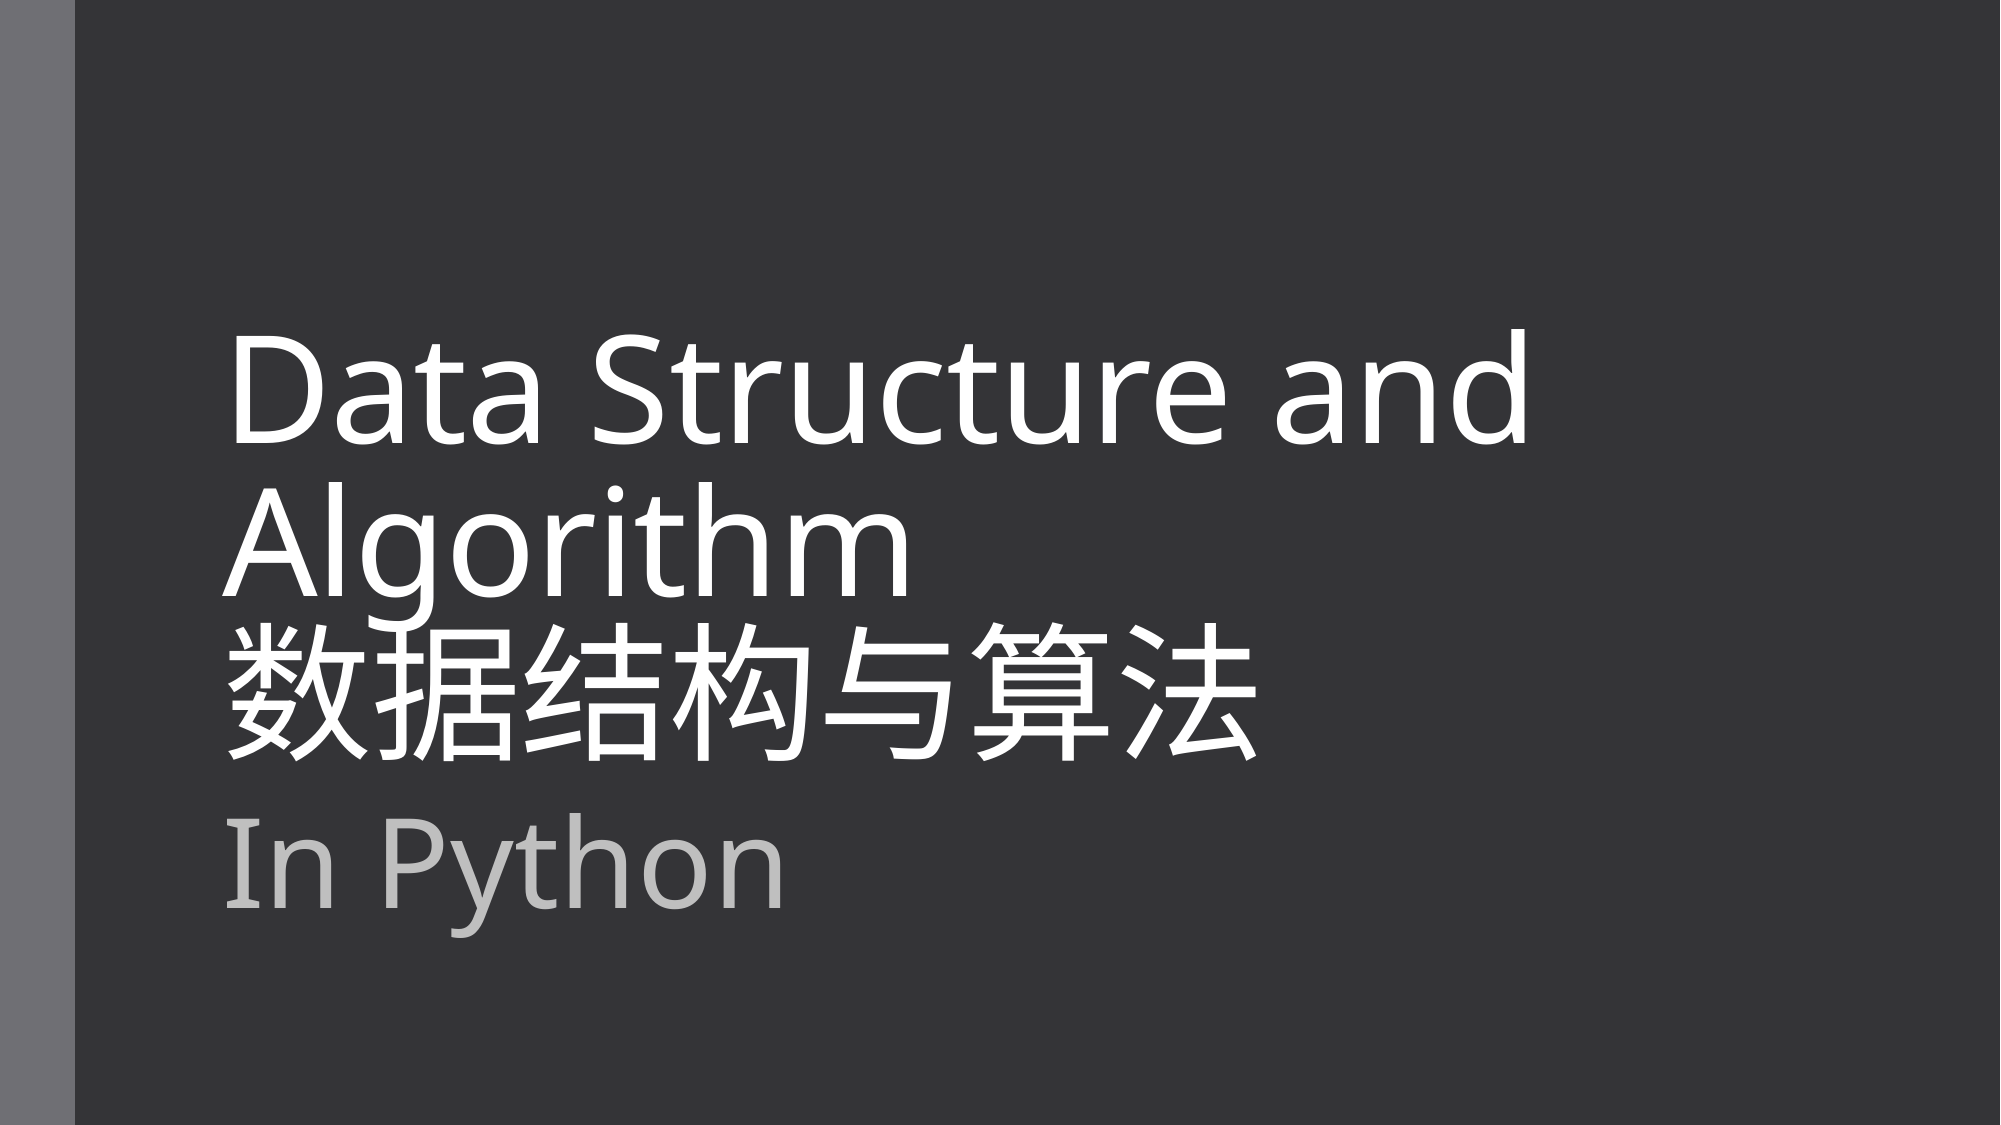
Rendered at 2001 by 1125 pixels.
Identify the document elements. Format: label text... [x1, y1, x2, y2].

title Data Structure and Algorithm 数据结构与算法 [206, 124, 1752, 787]
subtitle In Python [206, 787, 1752, 1065]
